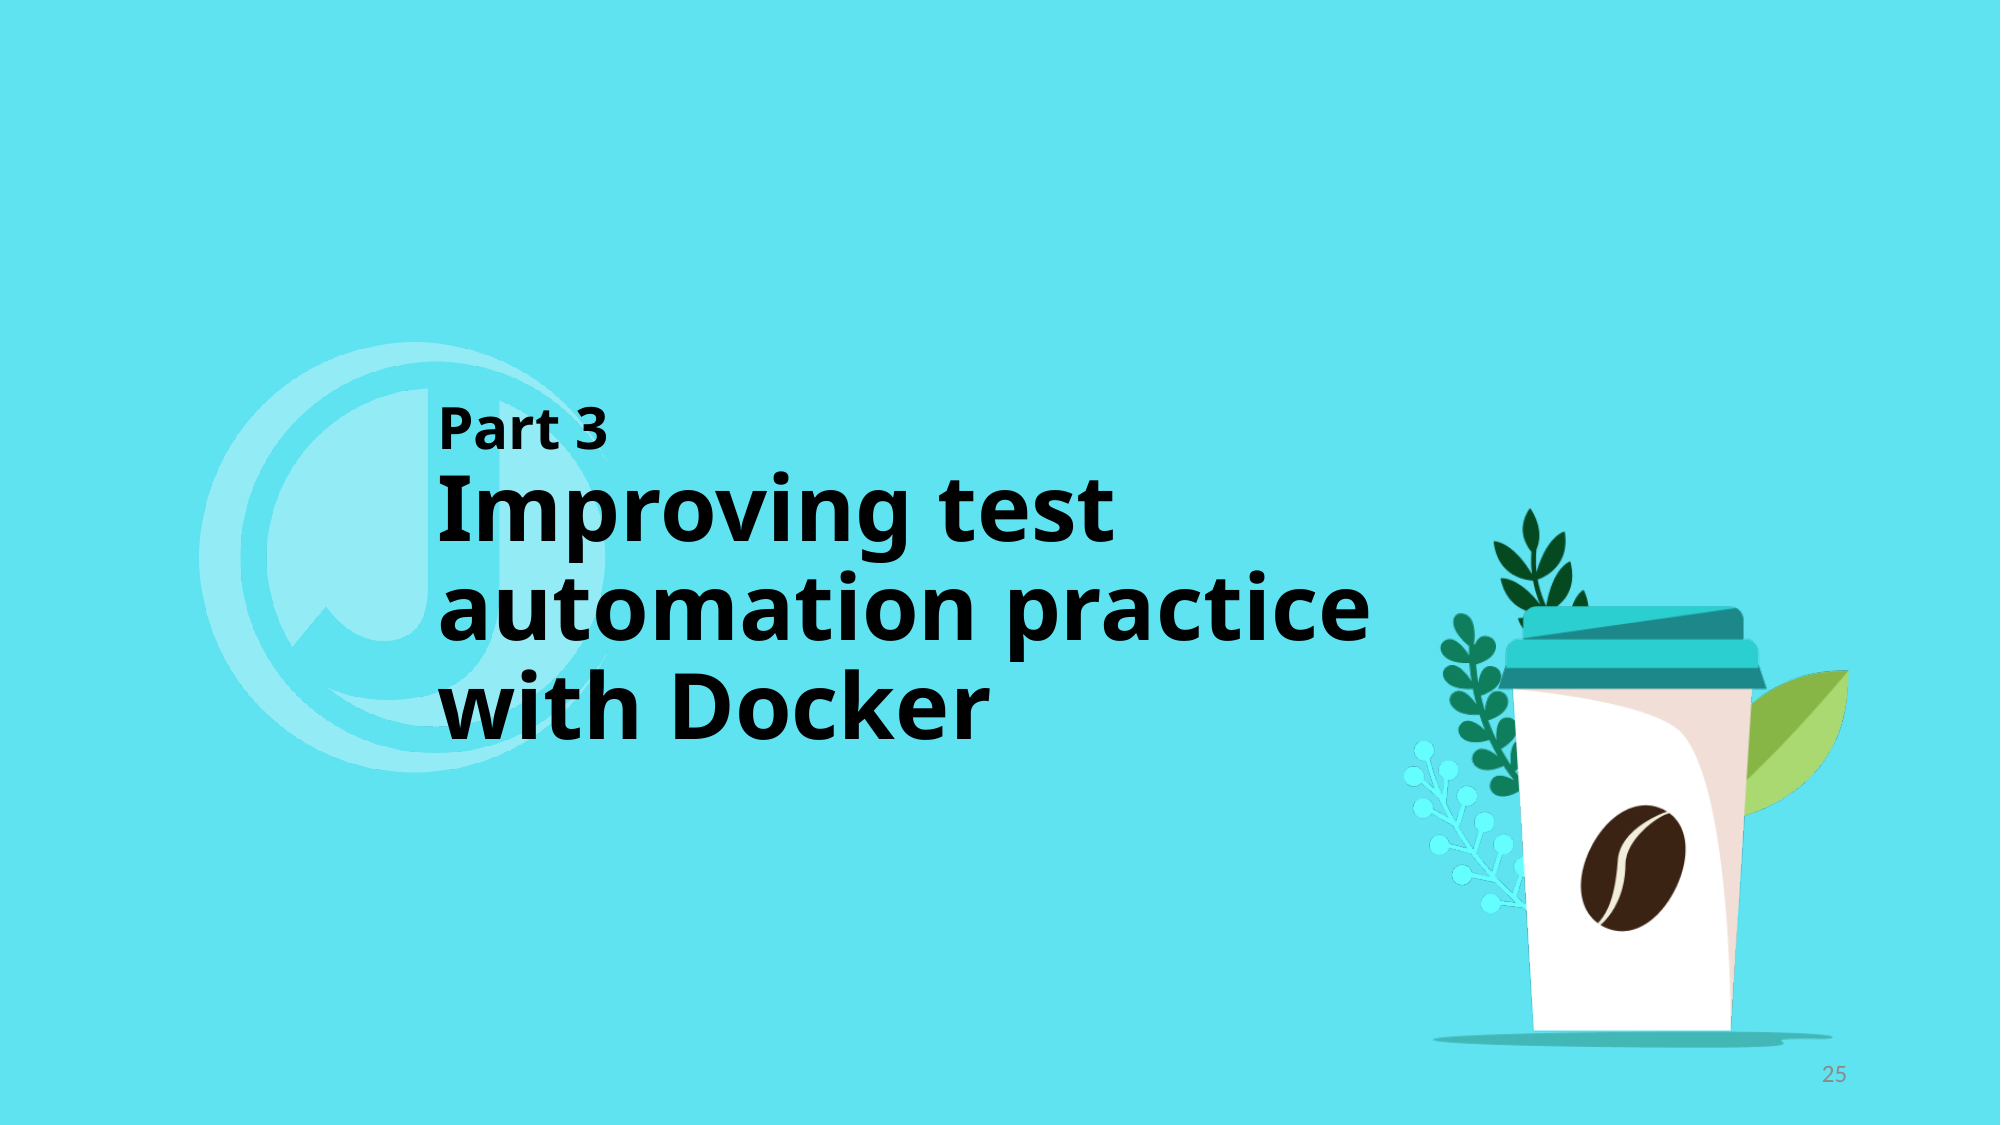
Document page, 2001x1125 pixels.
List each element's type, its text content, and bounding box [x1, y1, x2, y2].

picture [1404, 508, 1849, 1048]
title Part 3 Improving test automation practice with Docker [614, 358, 1413, 767]
slide_number 25 [1412, 1042, 1863, 1103]
picture [199, 342, 614, 783]
